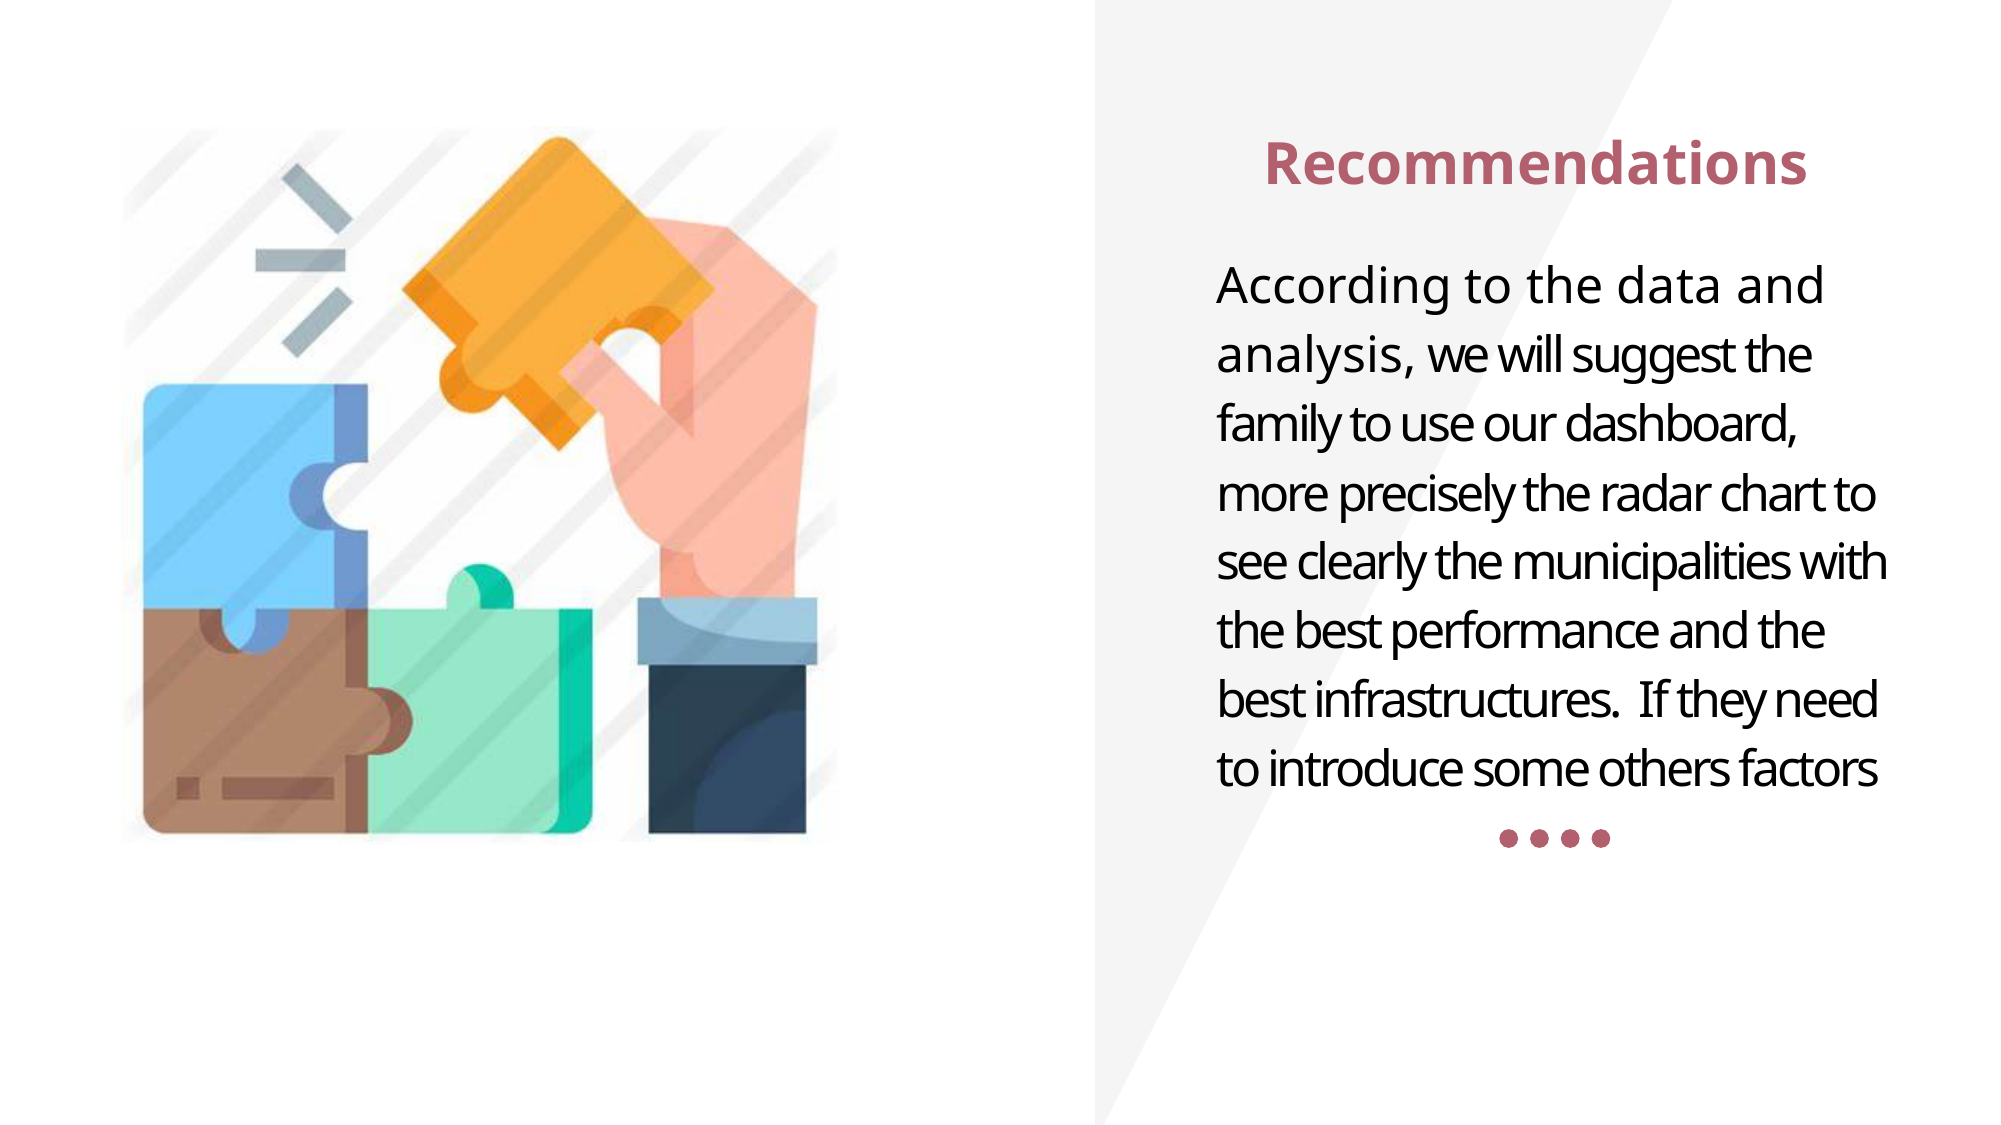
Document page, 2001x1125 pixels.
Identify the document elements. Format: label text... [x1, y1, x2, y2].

picture [121, 126, 840, 845]
subtitle Recommendations [1193, 126, 1879, 212]
title According to the data and analysis, we will suggest the family to use our dashboard, more precisely the radar chart to see clearly the municipalities with the best performance and the best infrastructures. If they need to introduce some others factors [1193, 211, 1912, 805]
